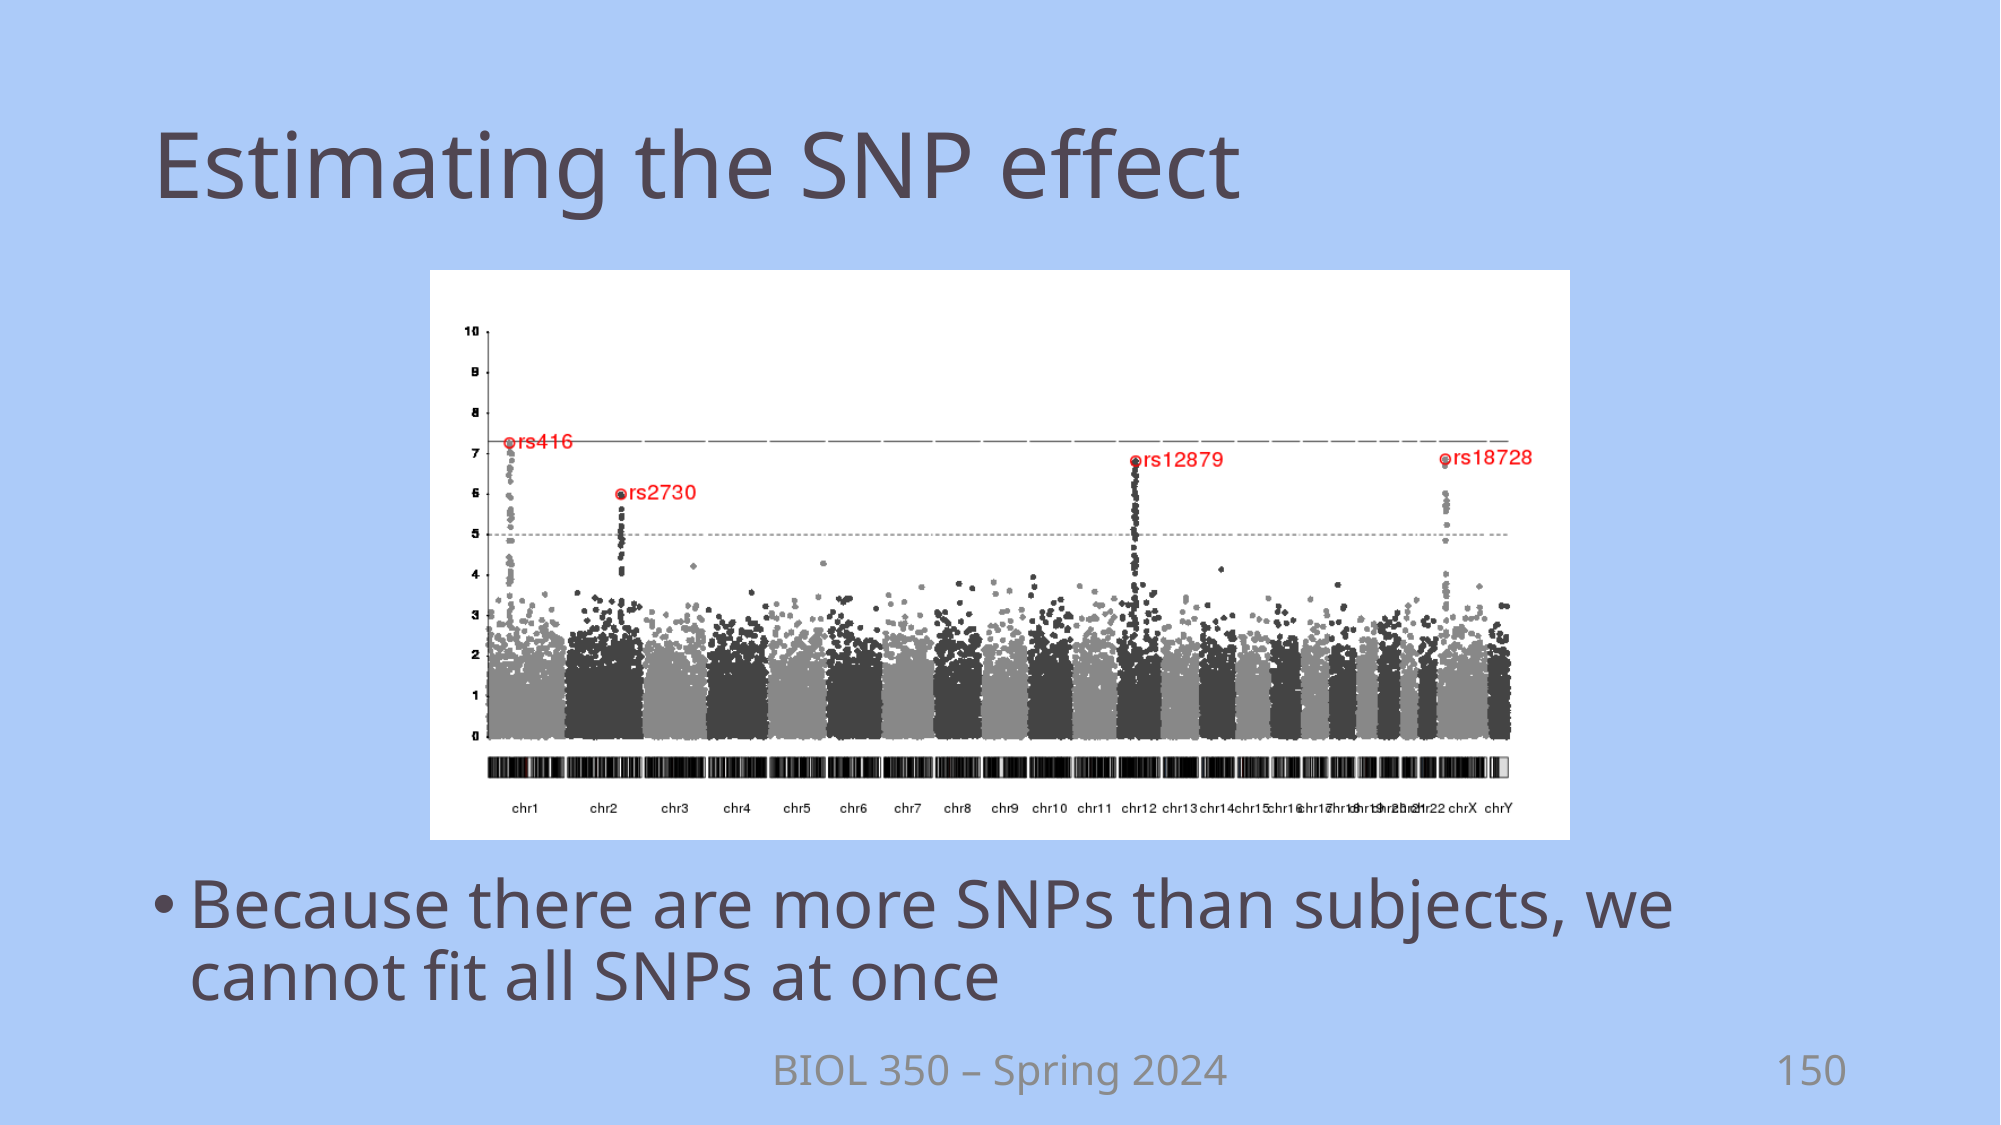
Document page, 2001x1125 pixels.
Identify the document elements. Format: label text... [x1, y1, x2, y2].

slide_number 150 [1412, 1042, 1863, 1103]
list Because there are more SNPs than subjects, we cannot fit all SNPs at once [137, 863, 1863, 1038]
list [430, 269, 1570, 840]
title Estimating the SNP effect [137, 59, 1863, 278]
footer BIOL 350 – Spring 2024 [662, 1042, 1338, 1103]
